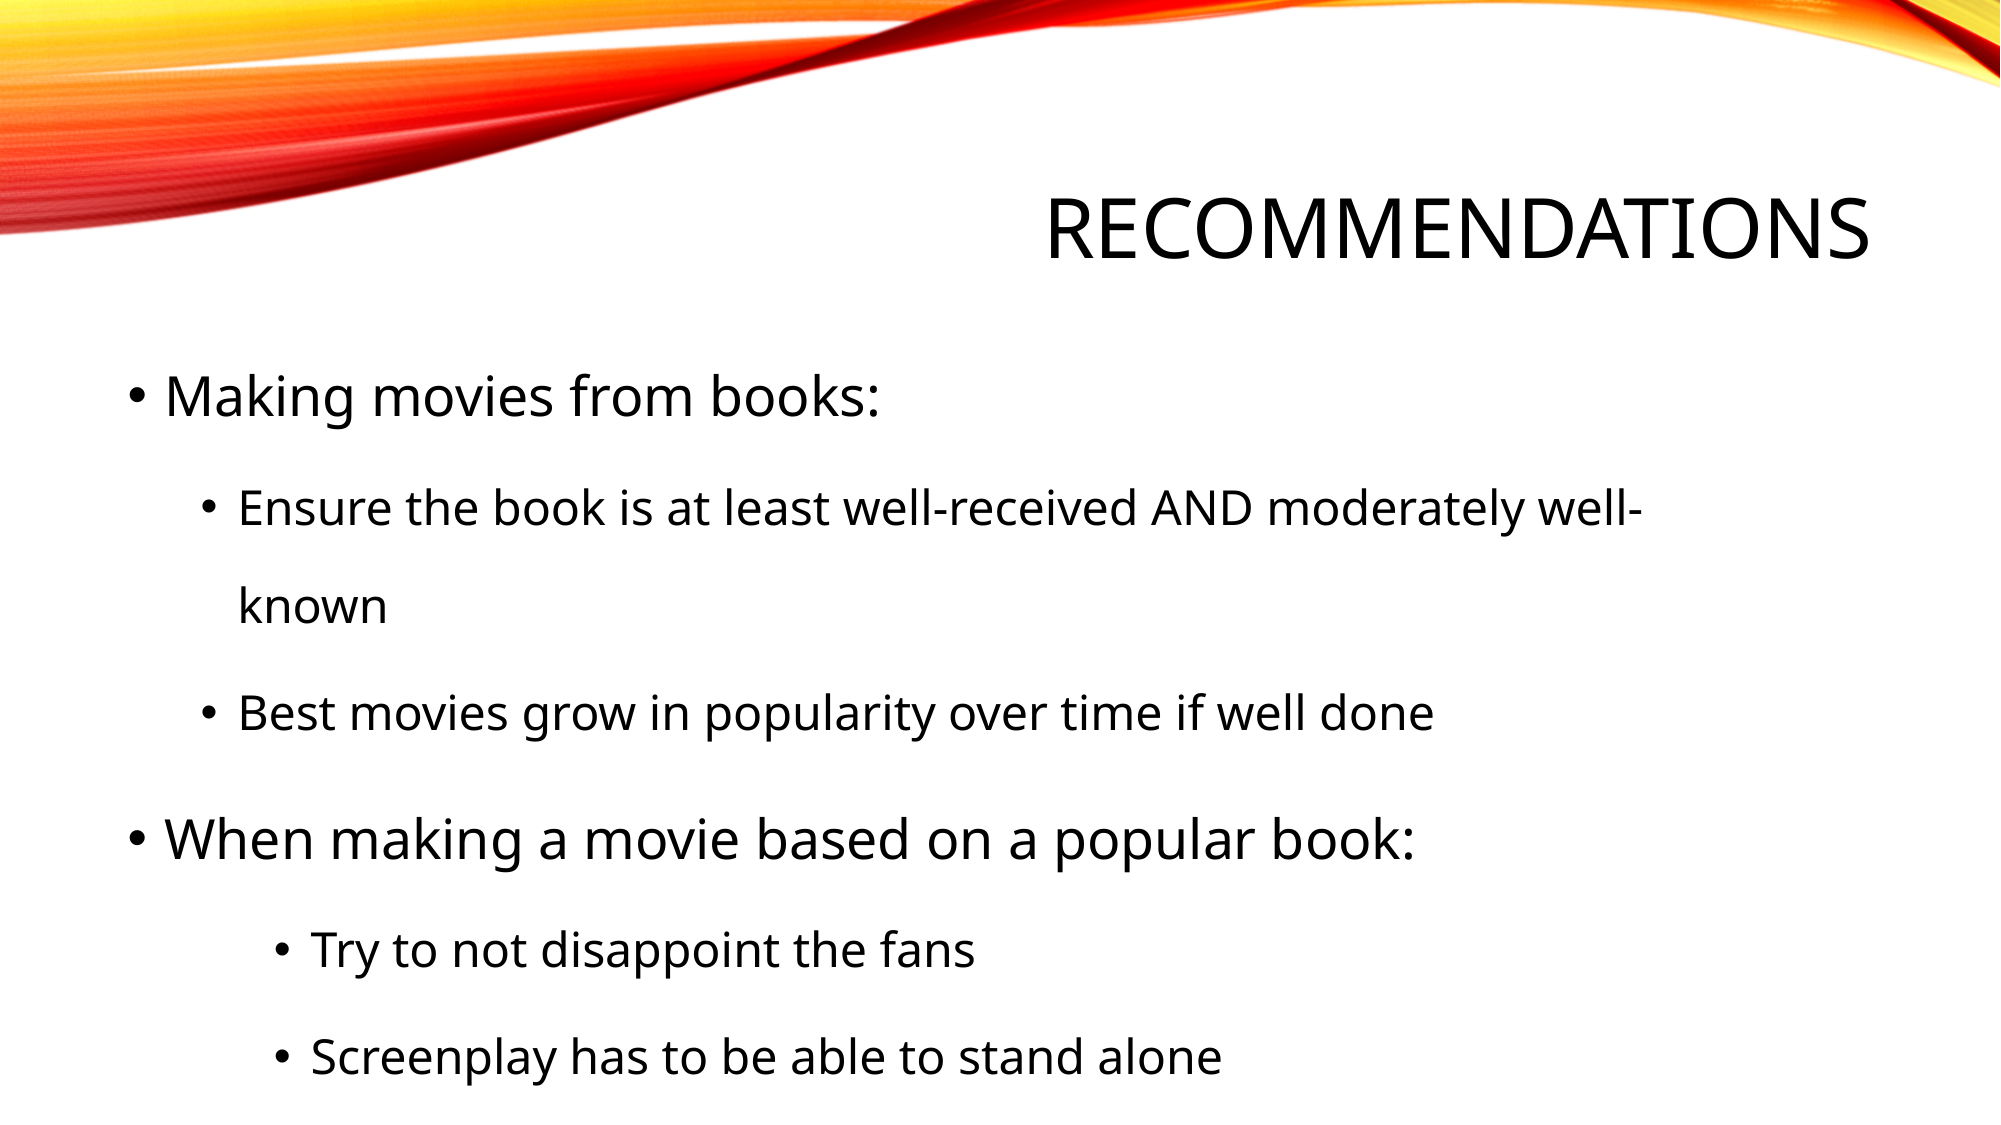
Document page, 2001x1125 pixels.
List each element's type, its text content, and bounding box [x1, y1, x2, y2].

picture [0, 0, 2000, 237]
list Making movies from books: Ensure the book is at least well-received AND moderately well-known Best movies grow in popularity over time if well done When making a movie based on a popular book: Try to not disappoint the fans Screenplay has to be able to stand alone [112, 307, 1775, 1095]
title Recommendations [474, 125, 1888, 338]
